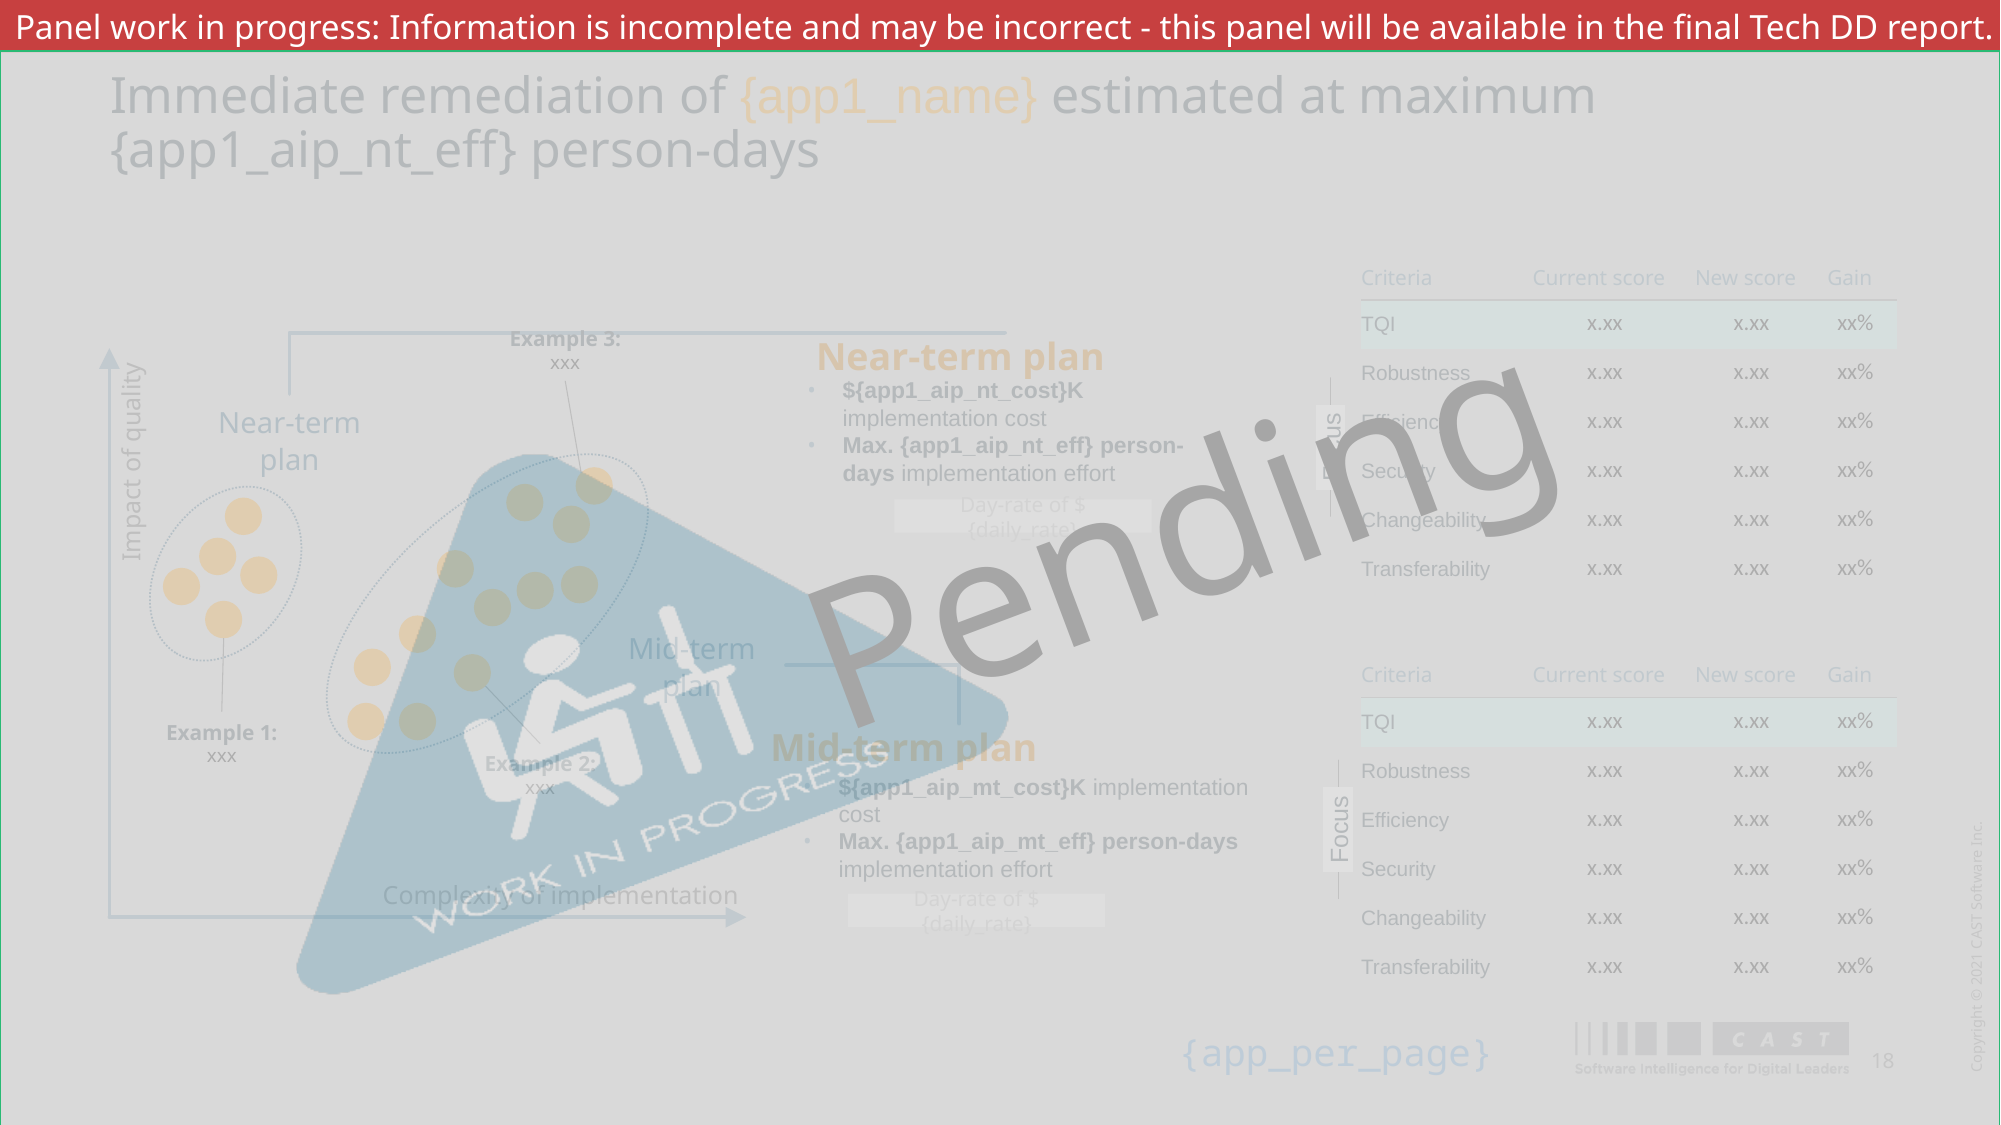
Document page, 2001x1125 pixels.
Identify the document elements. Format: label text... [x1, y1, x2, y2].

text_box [616, 5, 678, 444]
picture [207, 444, 965, 888]
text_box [564, 381, 582, 444]
text_box Pending [965, 212, 1737, 736]
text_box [1323, 760, 1354, 899]
text_box [0, 50, 2000, 1125]
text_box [1315, 377, 1346, 517]
